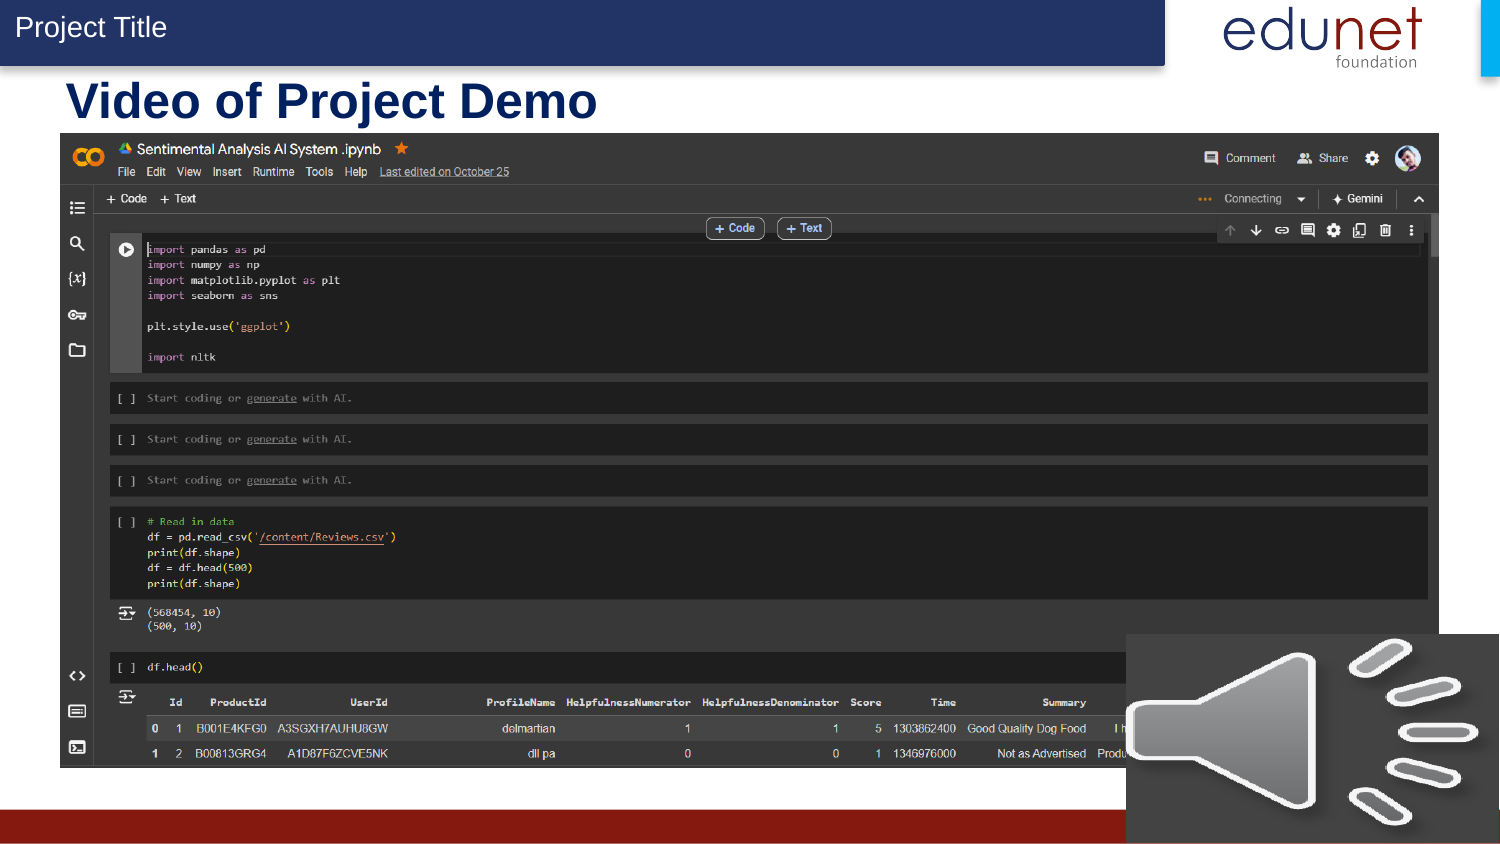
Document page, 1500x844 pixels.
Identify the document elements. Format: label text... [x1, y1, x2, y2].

picture [1219, 4, 1424, 61]
picture [60, 133, 1500, 844]
text_box Video of Project Demo [50, 61, 1449, 137]
